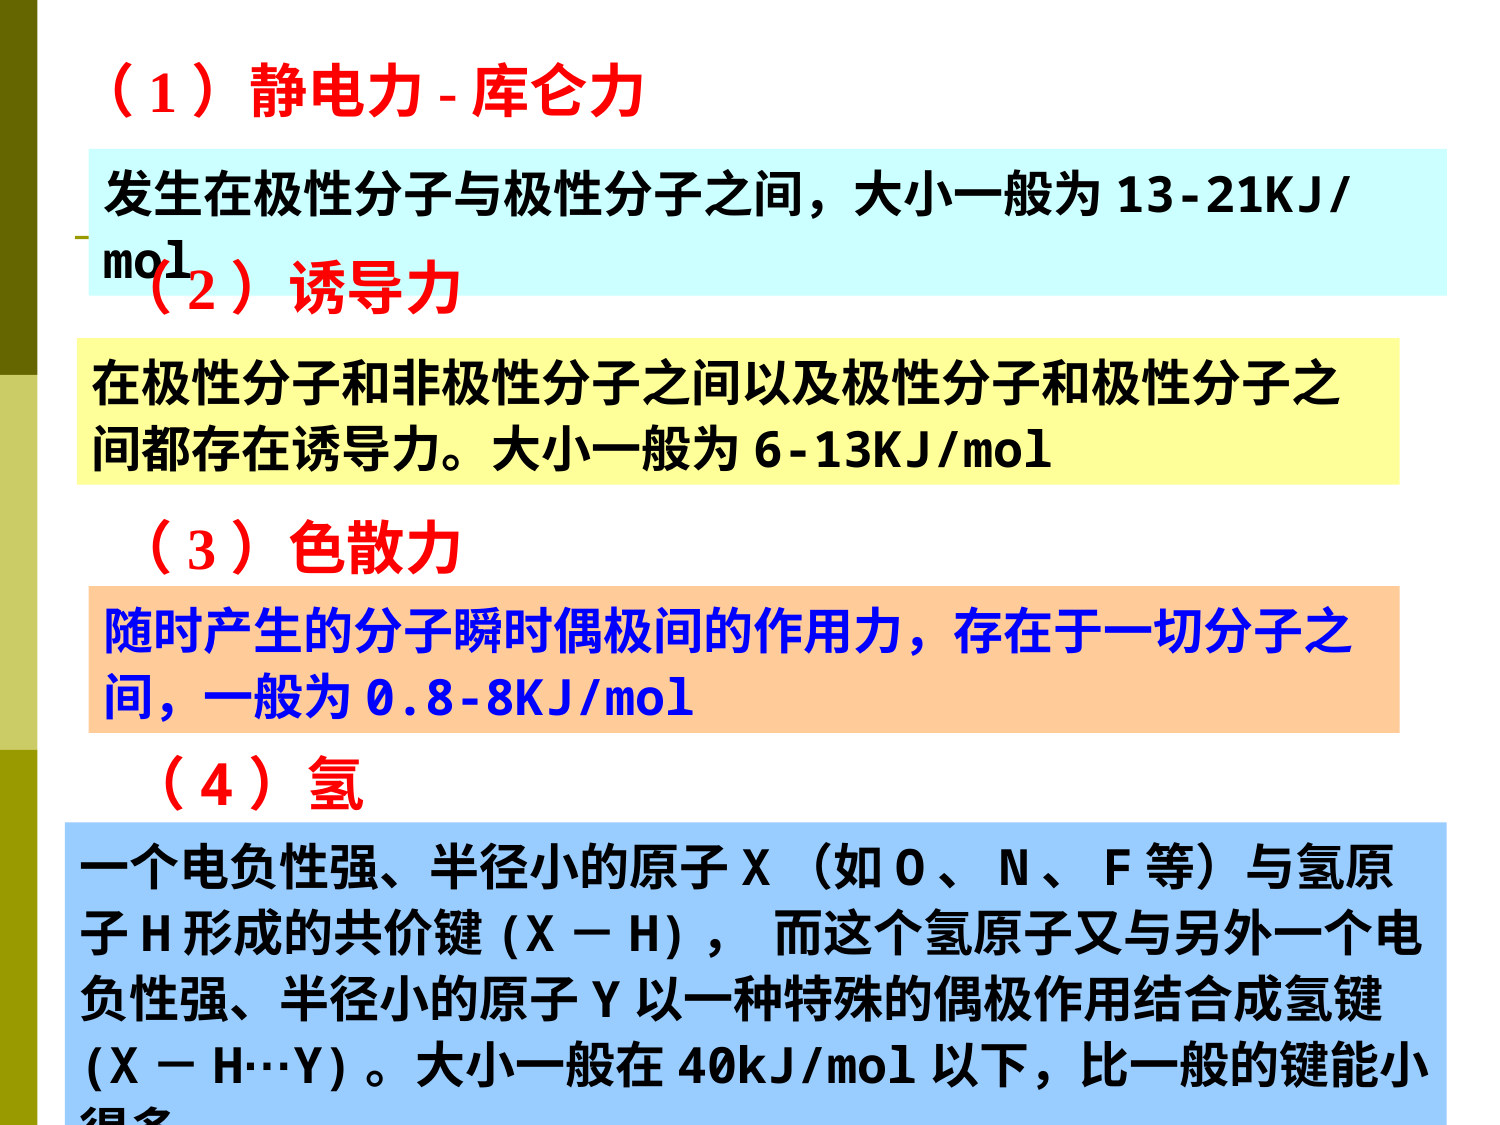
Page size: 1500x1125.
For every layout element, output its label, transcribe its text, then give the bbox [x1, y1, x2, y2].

text_box 随时产生的分子瞬时偶极间的作用力，存在于一切分子之间，一般为0.8-8KJ/mol [88, 586, 1400, 733]
text_box 一个电负性强、半径小的原子X（如O、N、F等）与氢原子H形成的共价键(X－H)， 而这个氢原子又与另外一个电负性强、半径小的原子Y以一种特殊的偶极作用结合成氢键(X－H···Y)。大小一般在40kJ/mol以下，比一般的键能小得多 [64, 822, 1447, 1125]
text_box （3）色散力 [100, 503, 479, 586]
text_box 在极性分子和非极性分子之间以及极性分子和极性分子之间都存在诱导力。大小一般为6-13KJ/mol [76, 338, 1400, 485]
text_box 发生在极性分子与极性分子之间，大小一般为13-21KJ/mol [88, 148, 1447, 296]
text_box （2）诱导力 [100, 243, 491, 329]
text_box （4）氢键 [112, 739, 420, 822]
text_box （1）静电力-库仑力 [61, 46, 662, 132]
